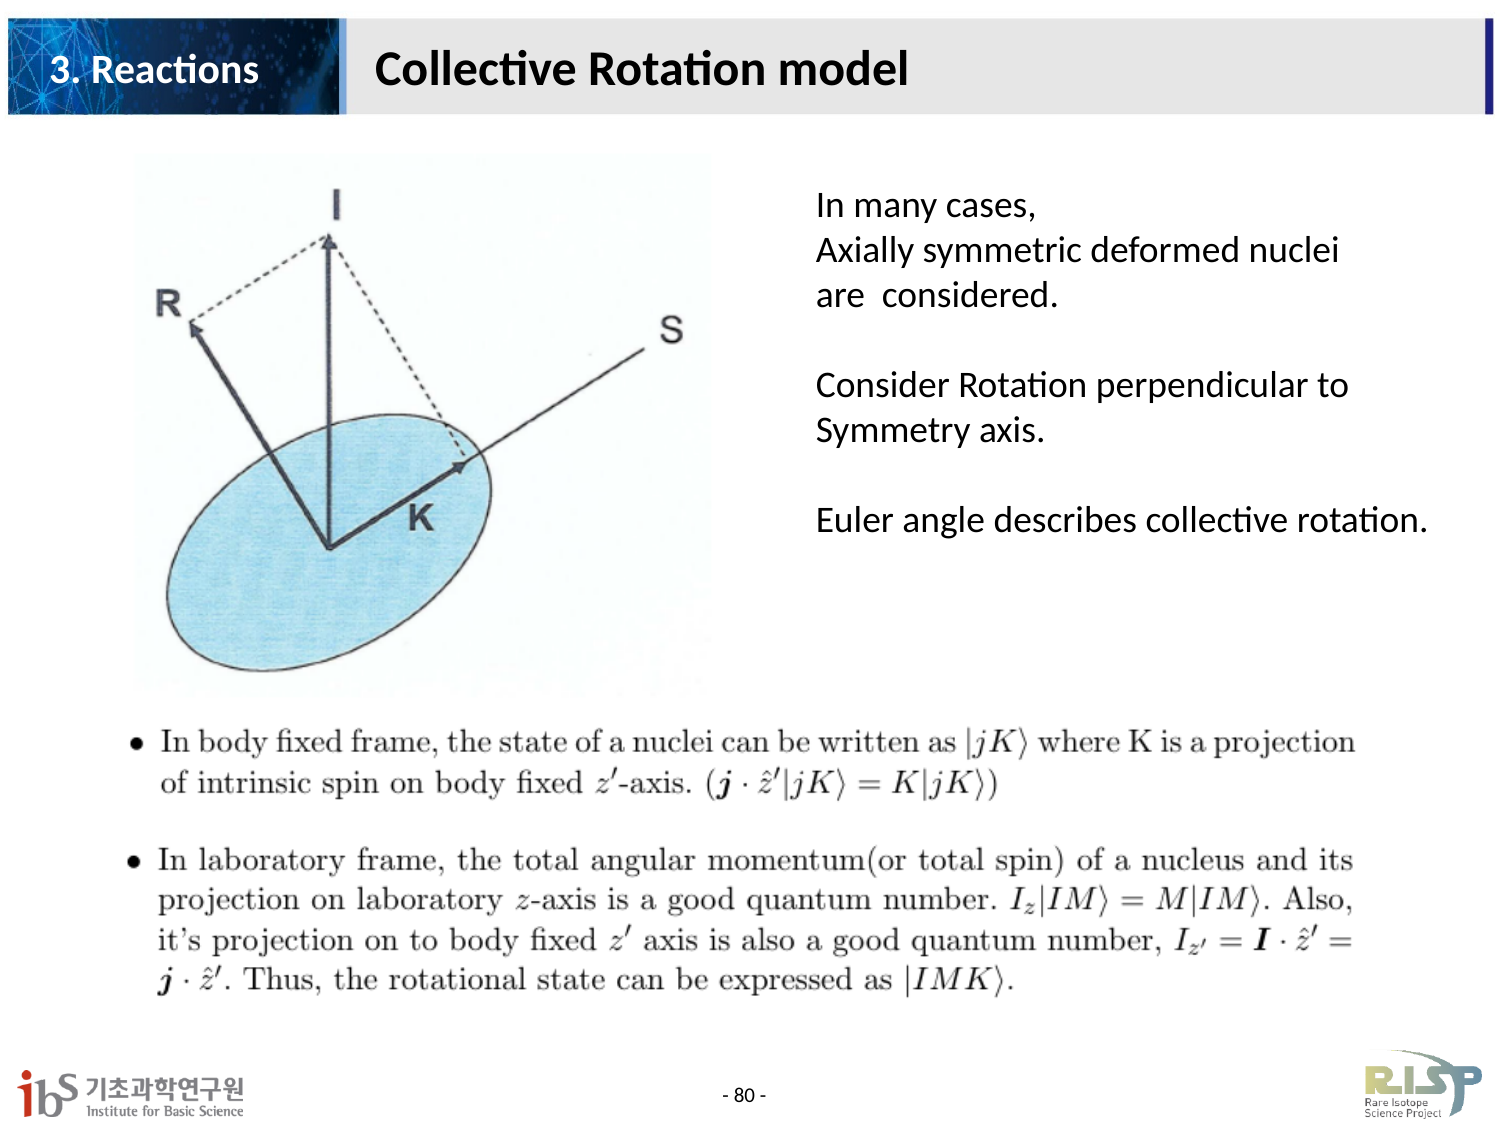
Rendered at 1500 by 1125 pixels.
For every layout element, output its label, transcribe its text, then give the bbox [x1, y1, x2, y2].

picture [50, 142, 1371, 820]
picture [2, 10, 1500, 130]
picture [1364, 1049, 1482, 1119]
text_box In many cases, Axially symmetric deformed nuclei are considered. Consider Rotation perpendicular to Symmetry axis. Euler angle describes collective rotation. [801, 172, 1445, 548]
picture [17, 1070, 243, 1117]
picture [106, 834, 1392, 1010]
